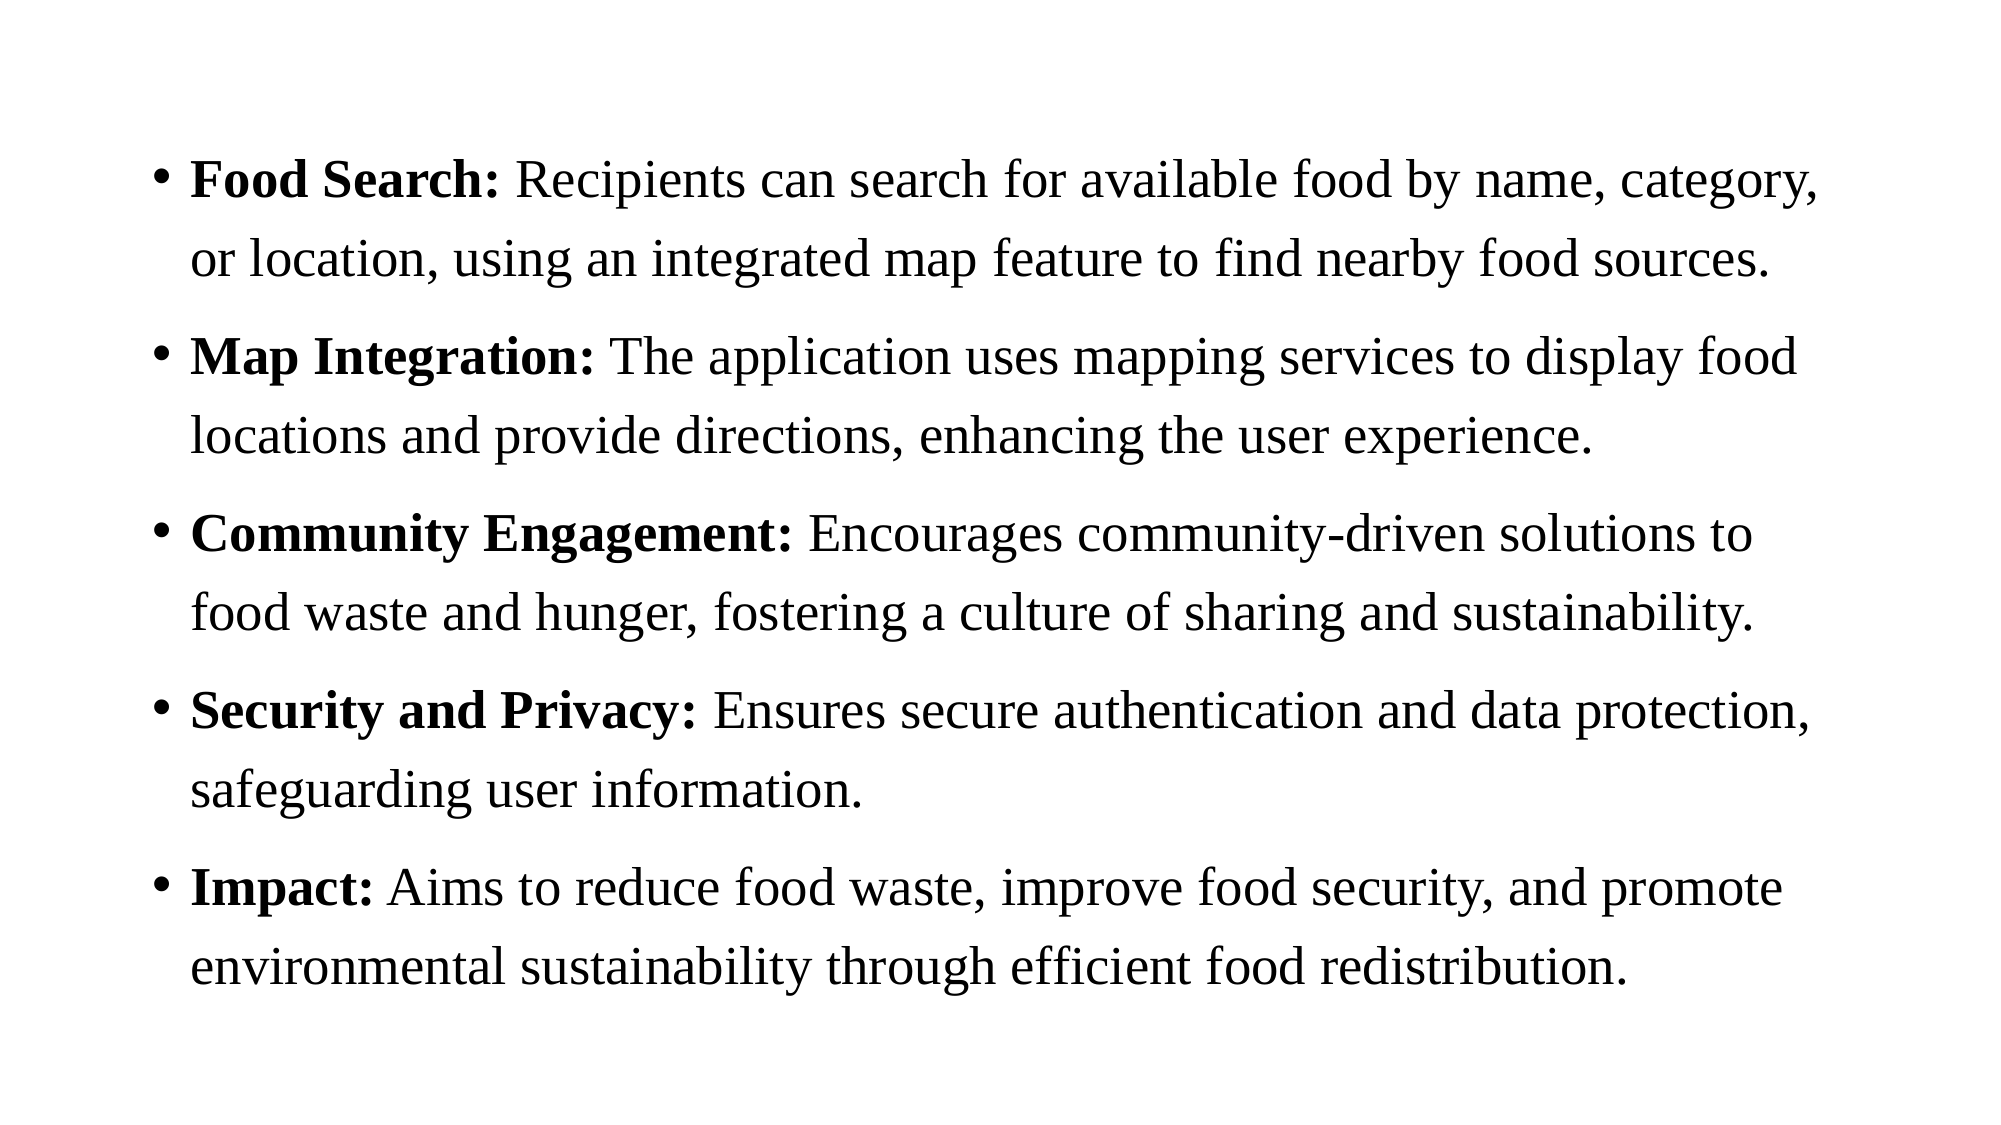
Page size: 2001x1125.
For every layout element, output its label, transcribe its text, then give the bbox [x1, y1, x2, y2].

list Food Search: Recipients can search for available food by name, category, or location, using an integrated map feature to find nearby food sources. Map Integration: The application uses mapping services to display food locations and provide directions, enhancing the user experience. Community Engagement: Encourages community-driven solutions to food waste and hunger, fostering a culture of sharing and sustainability. Security and Privacy: Ensures secure authentication and data protection, safeguarding user information. Impact: Aims to reduce food waste, improve food security, and promote environmental sustainability through efficient food redistribution. [137, 122, 1863, 1014]
